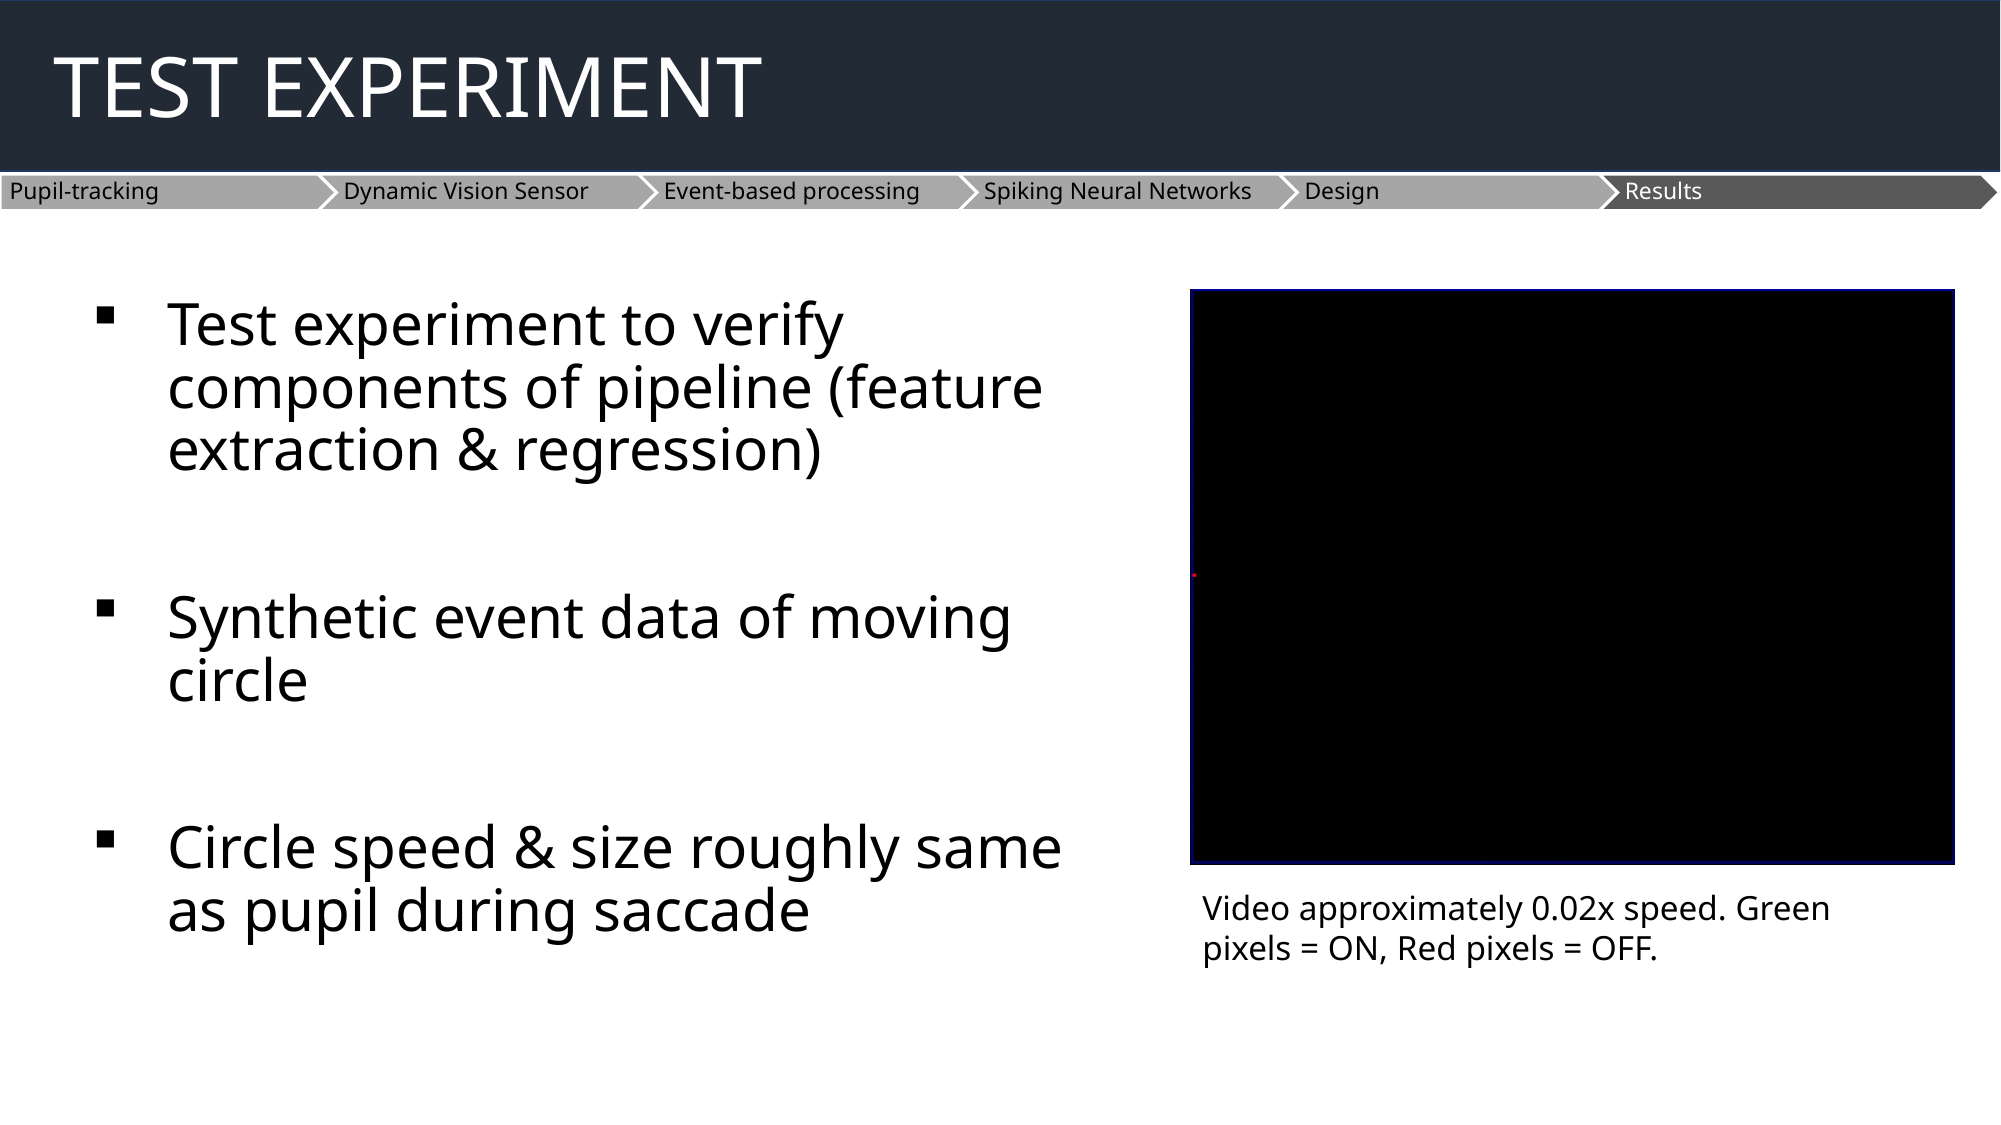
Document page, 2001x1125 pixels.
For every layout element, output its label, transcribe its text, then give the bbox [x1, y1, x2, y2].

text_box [1189, 288, 1956, 865]
text_box Video approximately 0.02x speed. Green pixels = ON, Red pixels = OFF. [1187, 880, 1923, 1020]
list Test experiment to verify components of pipeline (feature extraction & regression) Synthetic event data of moving circle Circle speed & size roughly same as pupil during saccade [77, 287, 1145, 964]
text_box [0, 174, 2000, 211]
title TEST EXPERIMENT [39, 10, 1955, 171]
